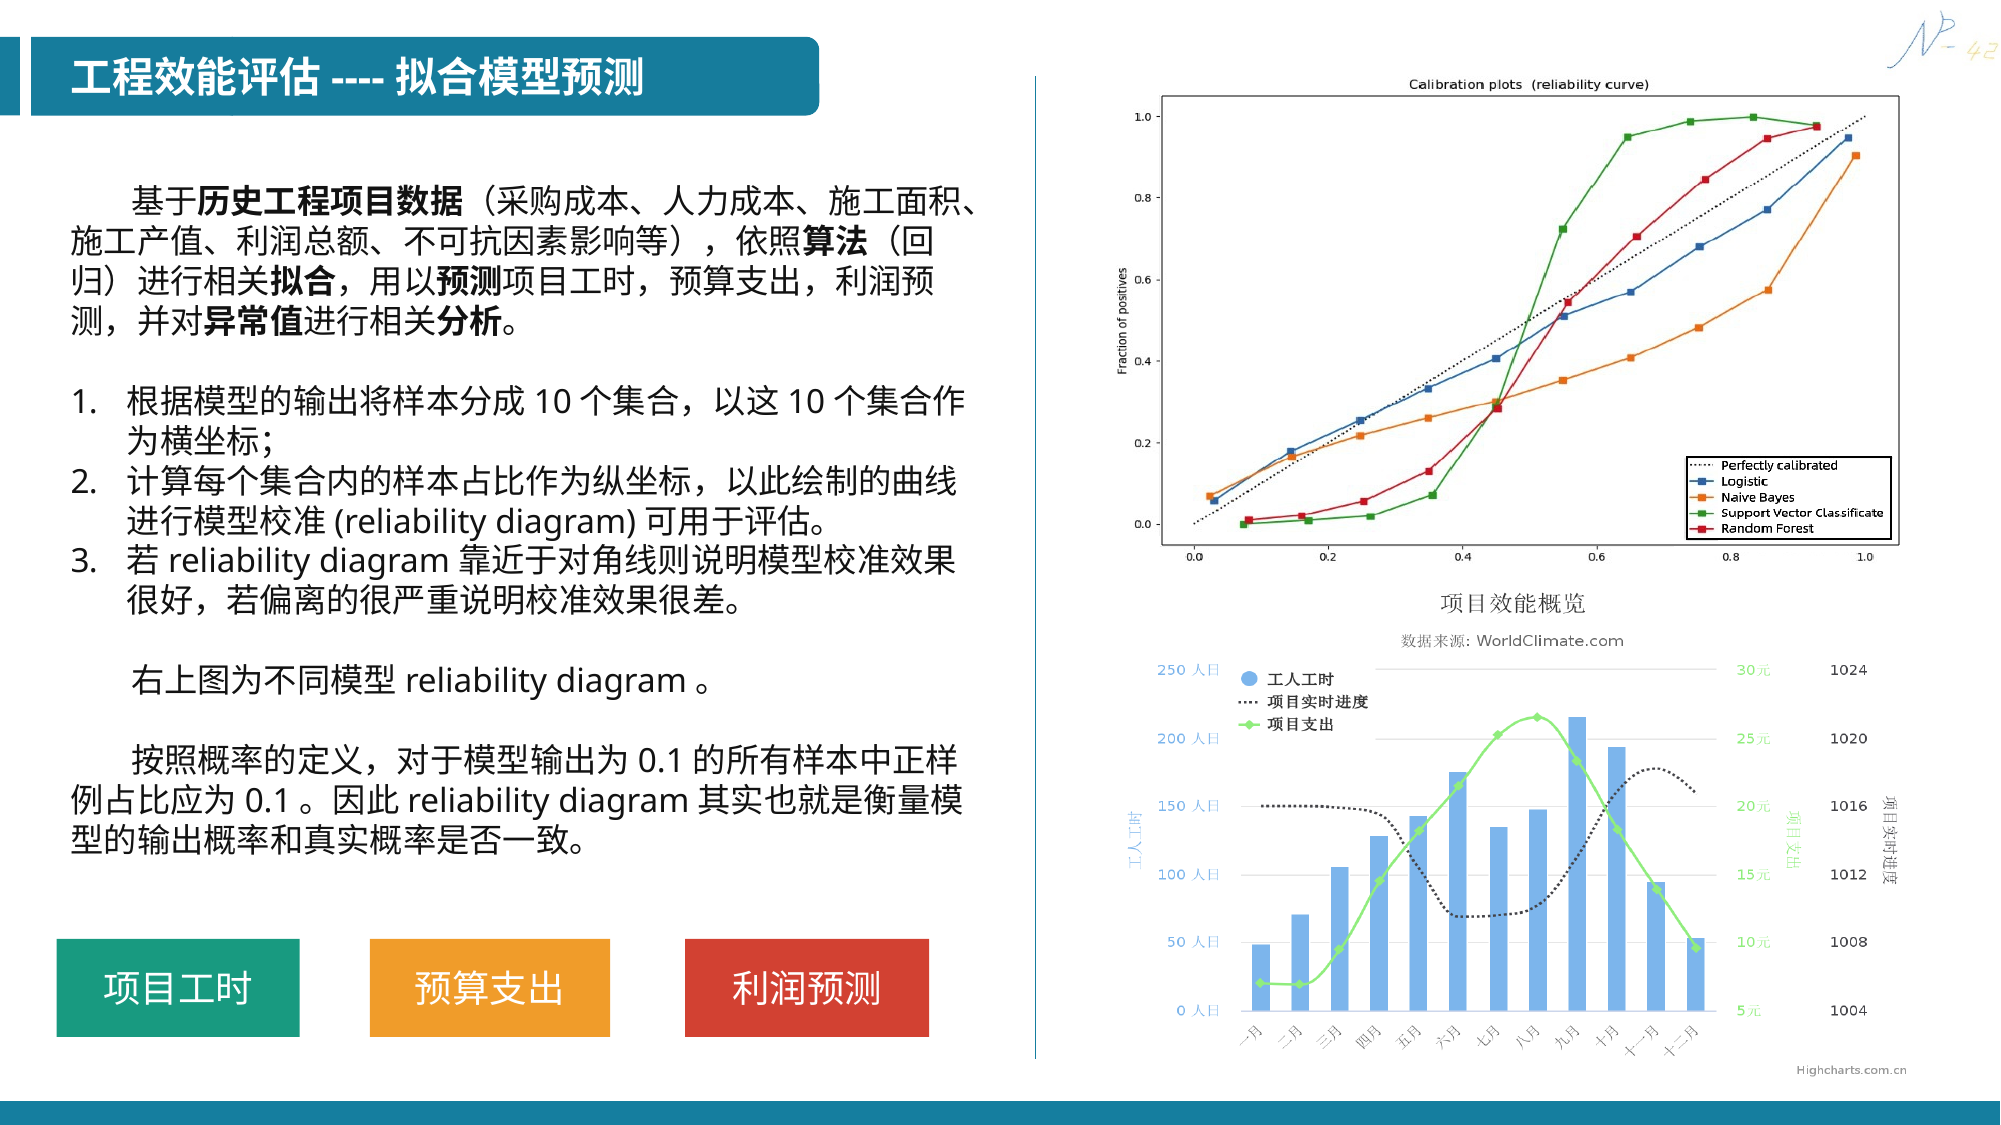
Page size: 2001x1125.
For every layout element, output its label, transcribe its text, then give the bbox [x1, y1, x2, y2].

text_box 预算支出 [369, 938, 611, 1038]
text_box 项目工时 [55, 938, 301, 1038]
text_box [0, 1100, 2000, 1125]
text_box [0, 36, 820, 116]
text_box 基于历史工程项目数据（采购成本、人力成本、施工面积、施工产值、利润总额、不可抗因素影响等），依照算法（回归）进行相关拟合，用以预测项目工时，预算支出，利润预测，并对异常值进行相关分析。 根据模型的输出将样本分成10个集合，以这10个集合作为横坐标； 计算每个集合内的样本占比作为纵坐标，以此绘制的曲线进行模型校准(reliability diagram)可用于评估。 若reliability diagram靠近于对角线则说明模型校准效果很好，若偏离的很严重说明校准效果很差。 右上图为不同模型reliability diagram。 按照概率的定义，对于模型输出为0.1的所有样本中正样例占比应为0.1。因此reliability diagram其实也就是衡量模型的输出概率和真实概率是否一致。 [55, 173, 982, 867]
picture [1105, 581, 1920, 1080]
picture [1108, 0, 2000, 569]
text_box 利润预测 [684, 938, 930, 1038]
